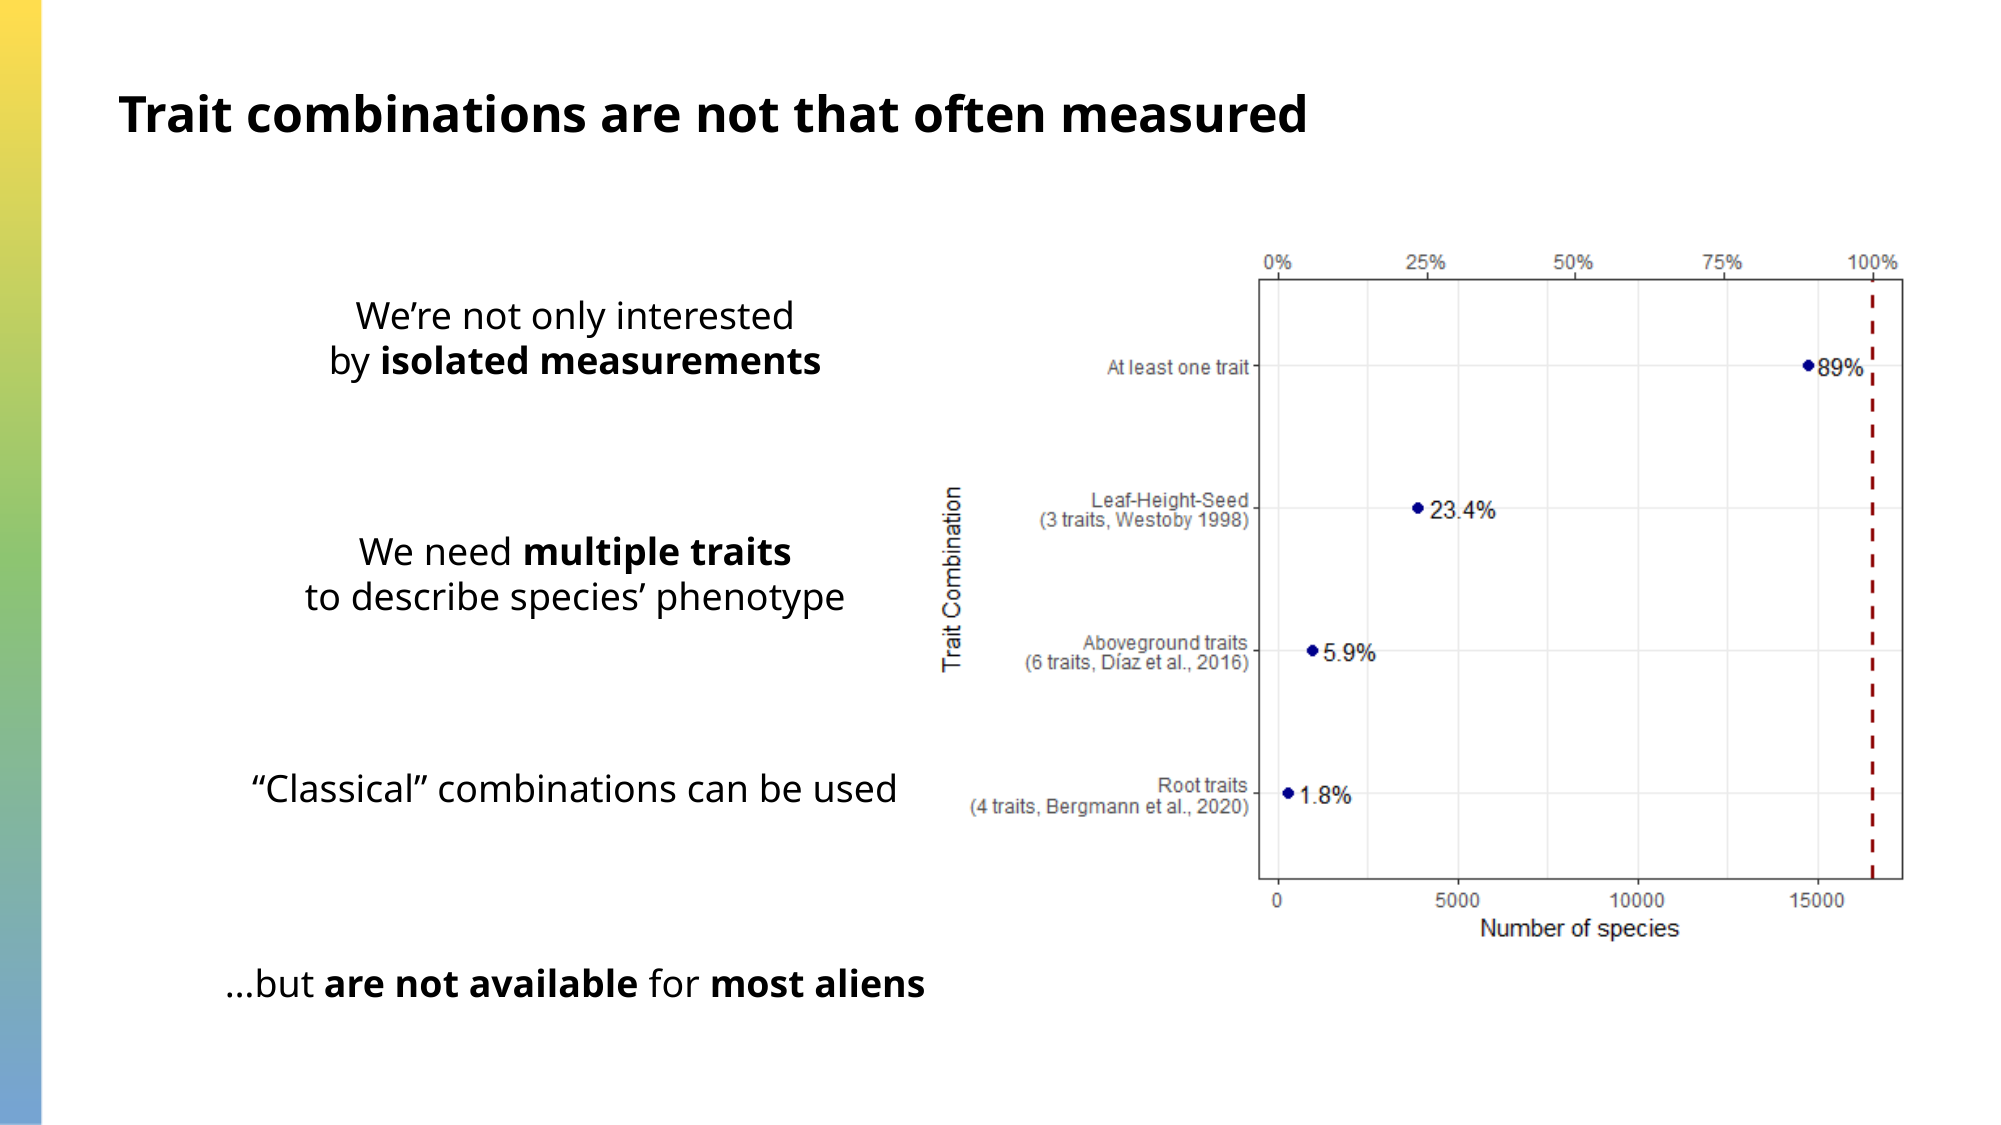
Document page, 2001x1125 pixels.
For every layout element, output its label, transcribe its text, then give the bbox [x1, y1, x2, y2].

text_box “Classical” combinations can be used [178, 757, 923, 818]
picture [0, 0, 2001, 1125]
text_box …but are not available for most aliens [138, 952, 1012, 1013]
text_box We’re not only interested by isolated measurements [178, 284, 923, 390]
list Trait combinations are not that often measured [118, 82, 1922, 209]
text_box We need multiple traits to describe species’ phenotype [178, 520, 923, 626]
